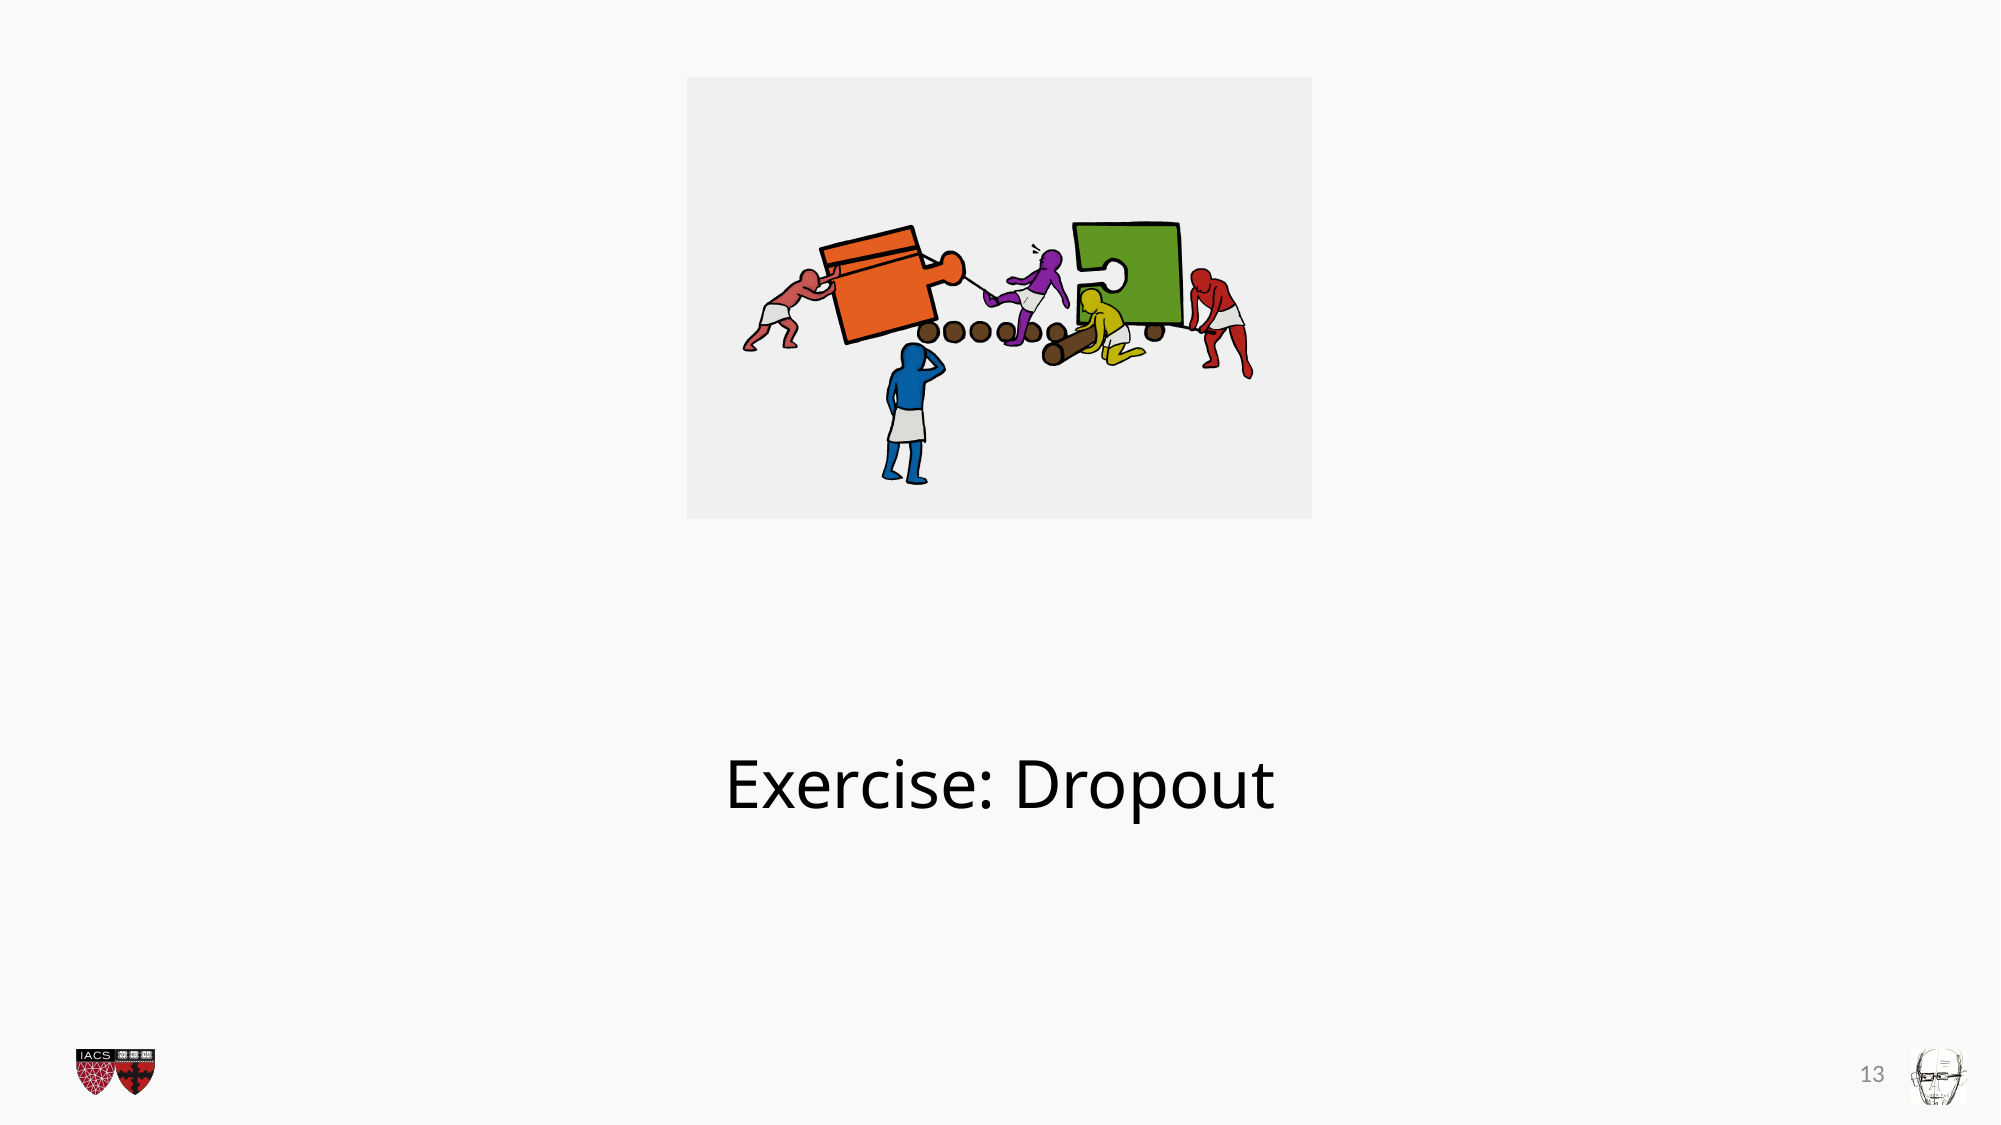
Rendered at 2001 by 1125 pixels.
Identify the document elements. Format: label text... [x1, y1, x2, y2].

picture [687, 77, 1312, 519]
picture [75, 1049, 155, 1095]
slide_number 13 [1433, 1042, 1900, 1103]
picture [1911, 1049, 1967, 1105]
title Exercise: Dropout [137, 734, 1863, 855]
